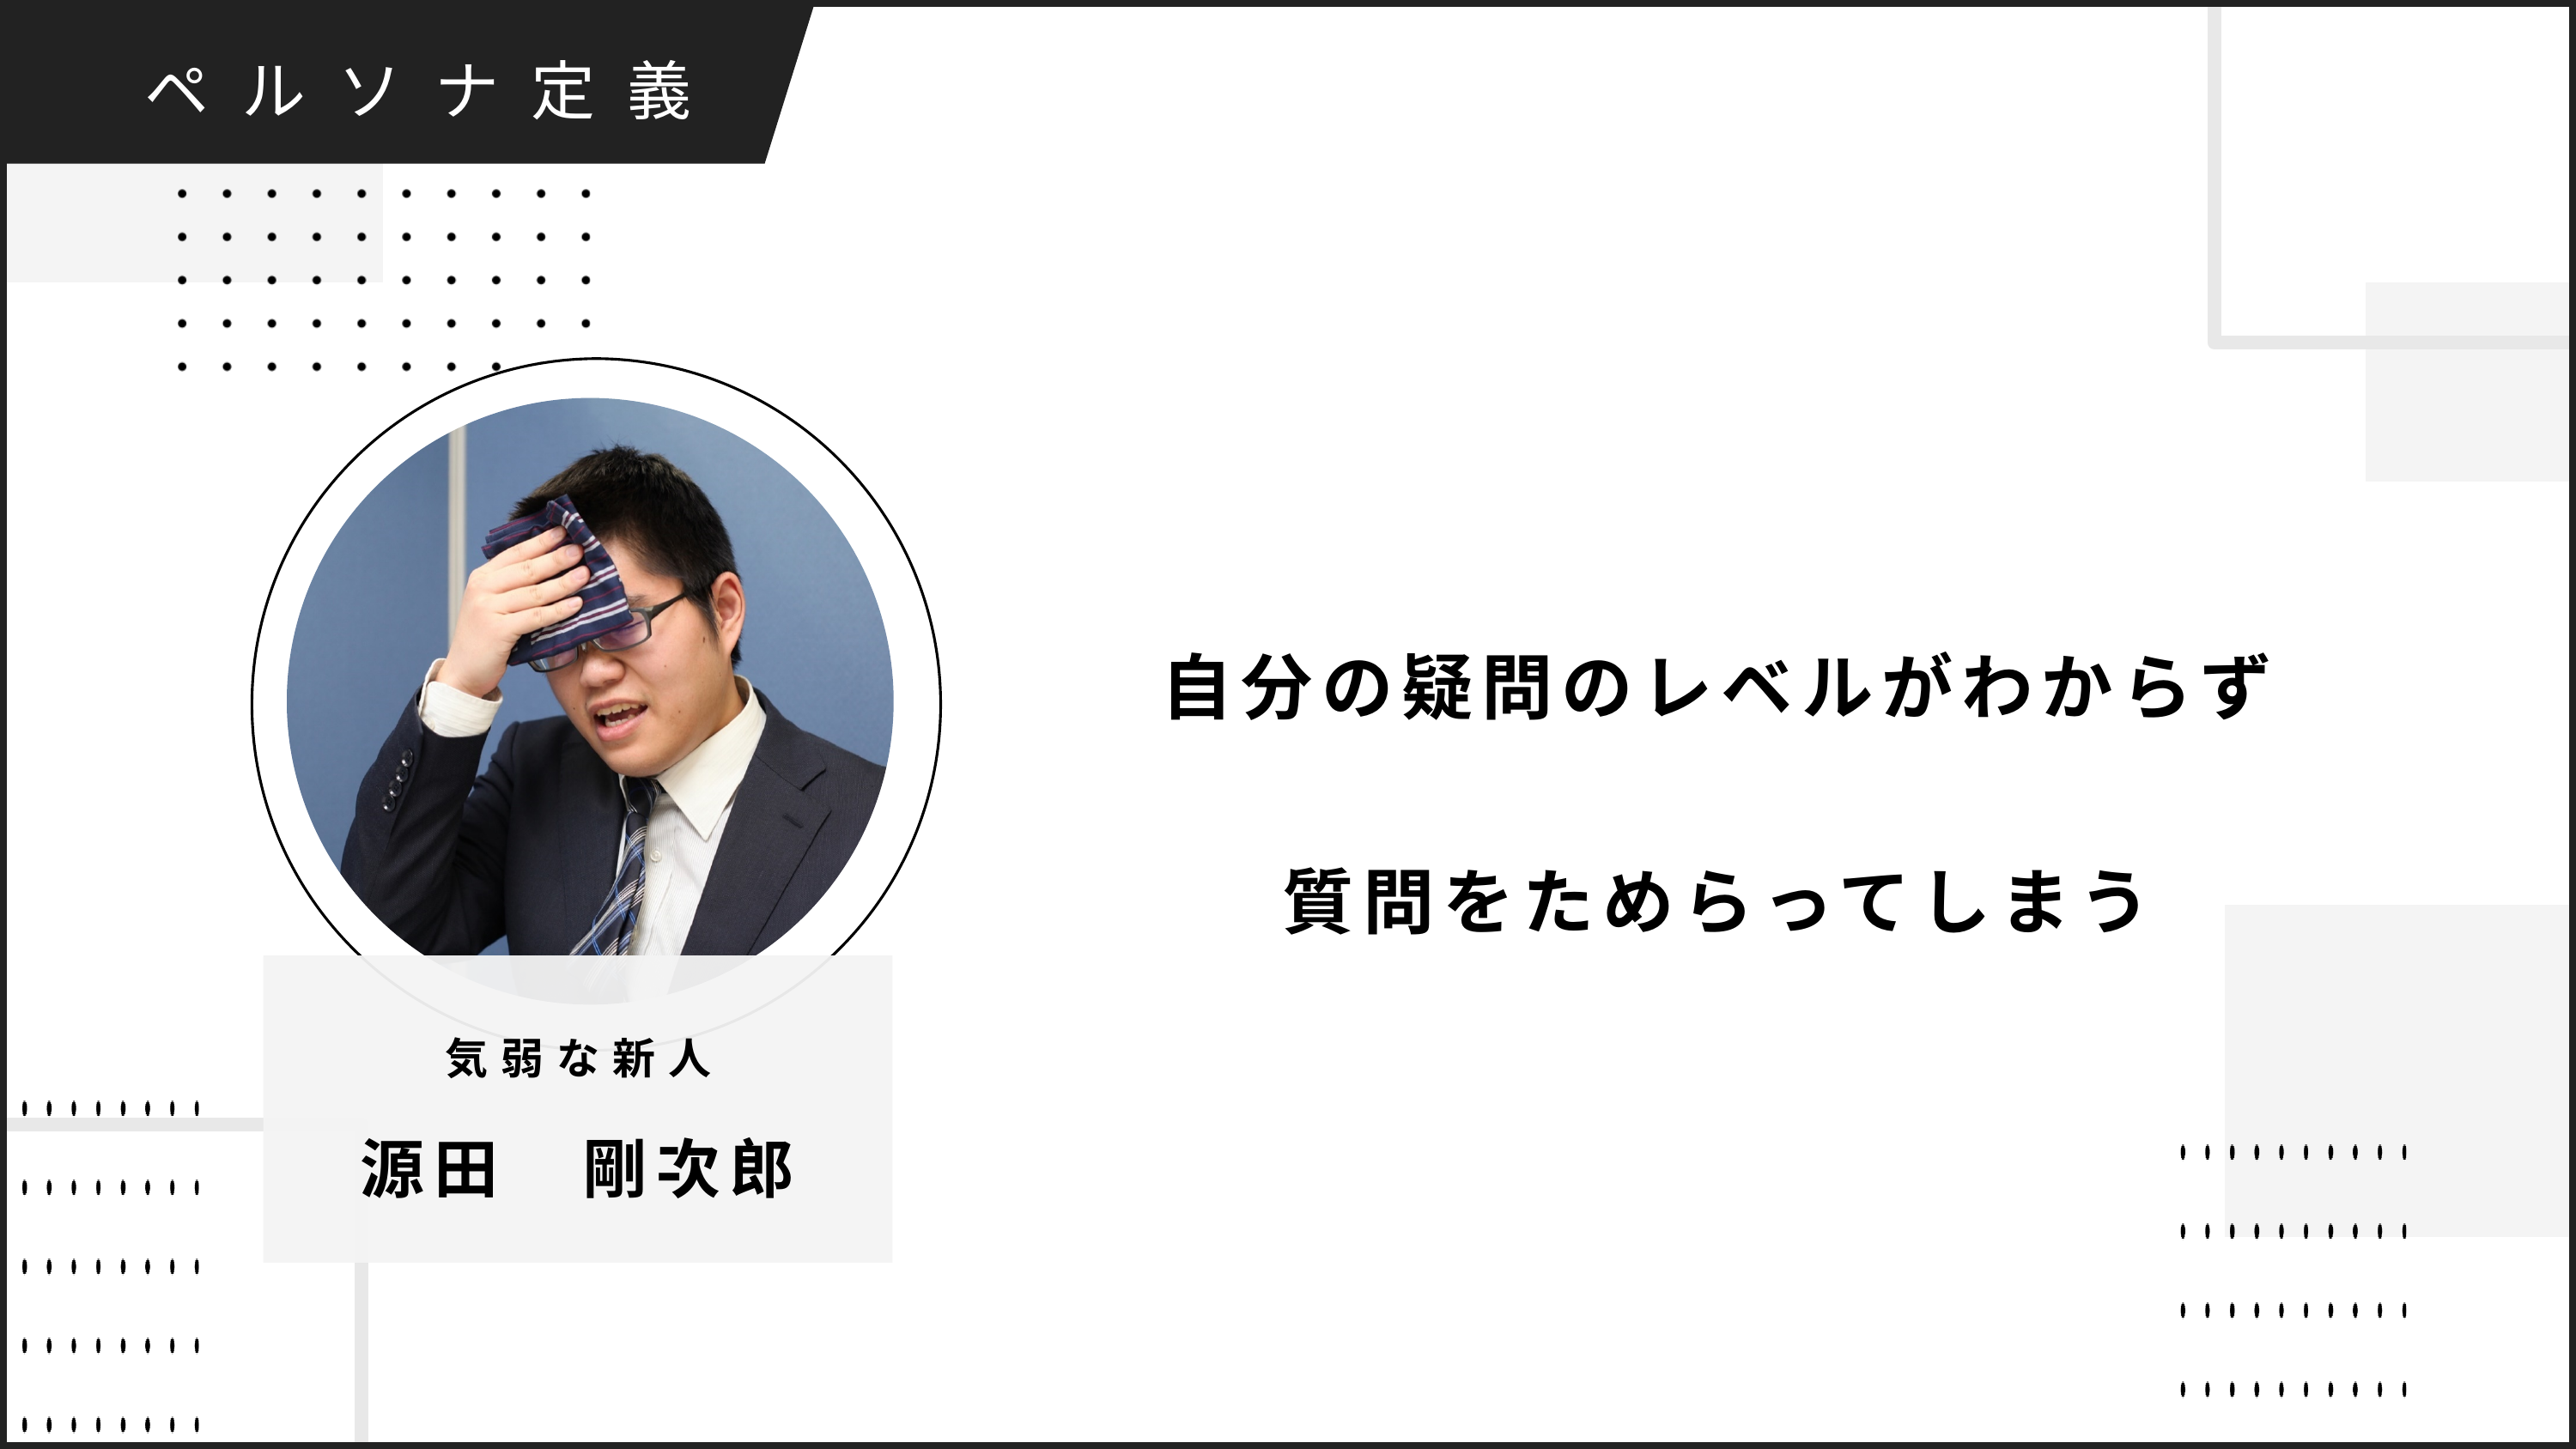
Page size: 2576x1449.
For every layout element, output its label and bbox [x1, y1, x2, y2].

text_box [0, 0, 2007, 268]
text_box [0, 0, 2576, 1449]
text_box [250, 358, 943, 1263]
